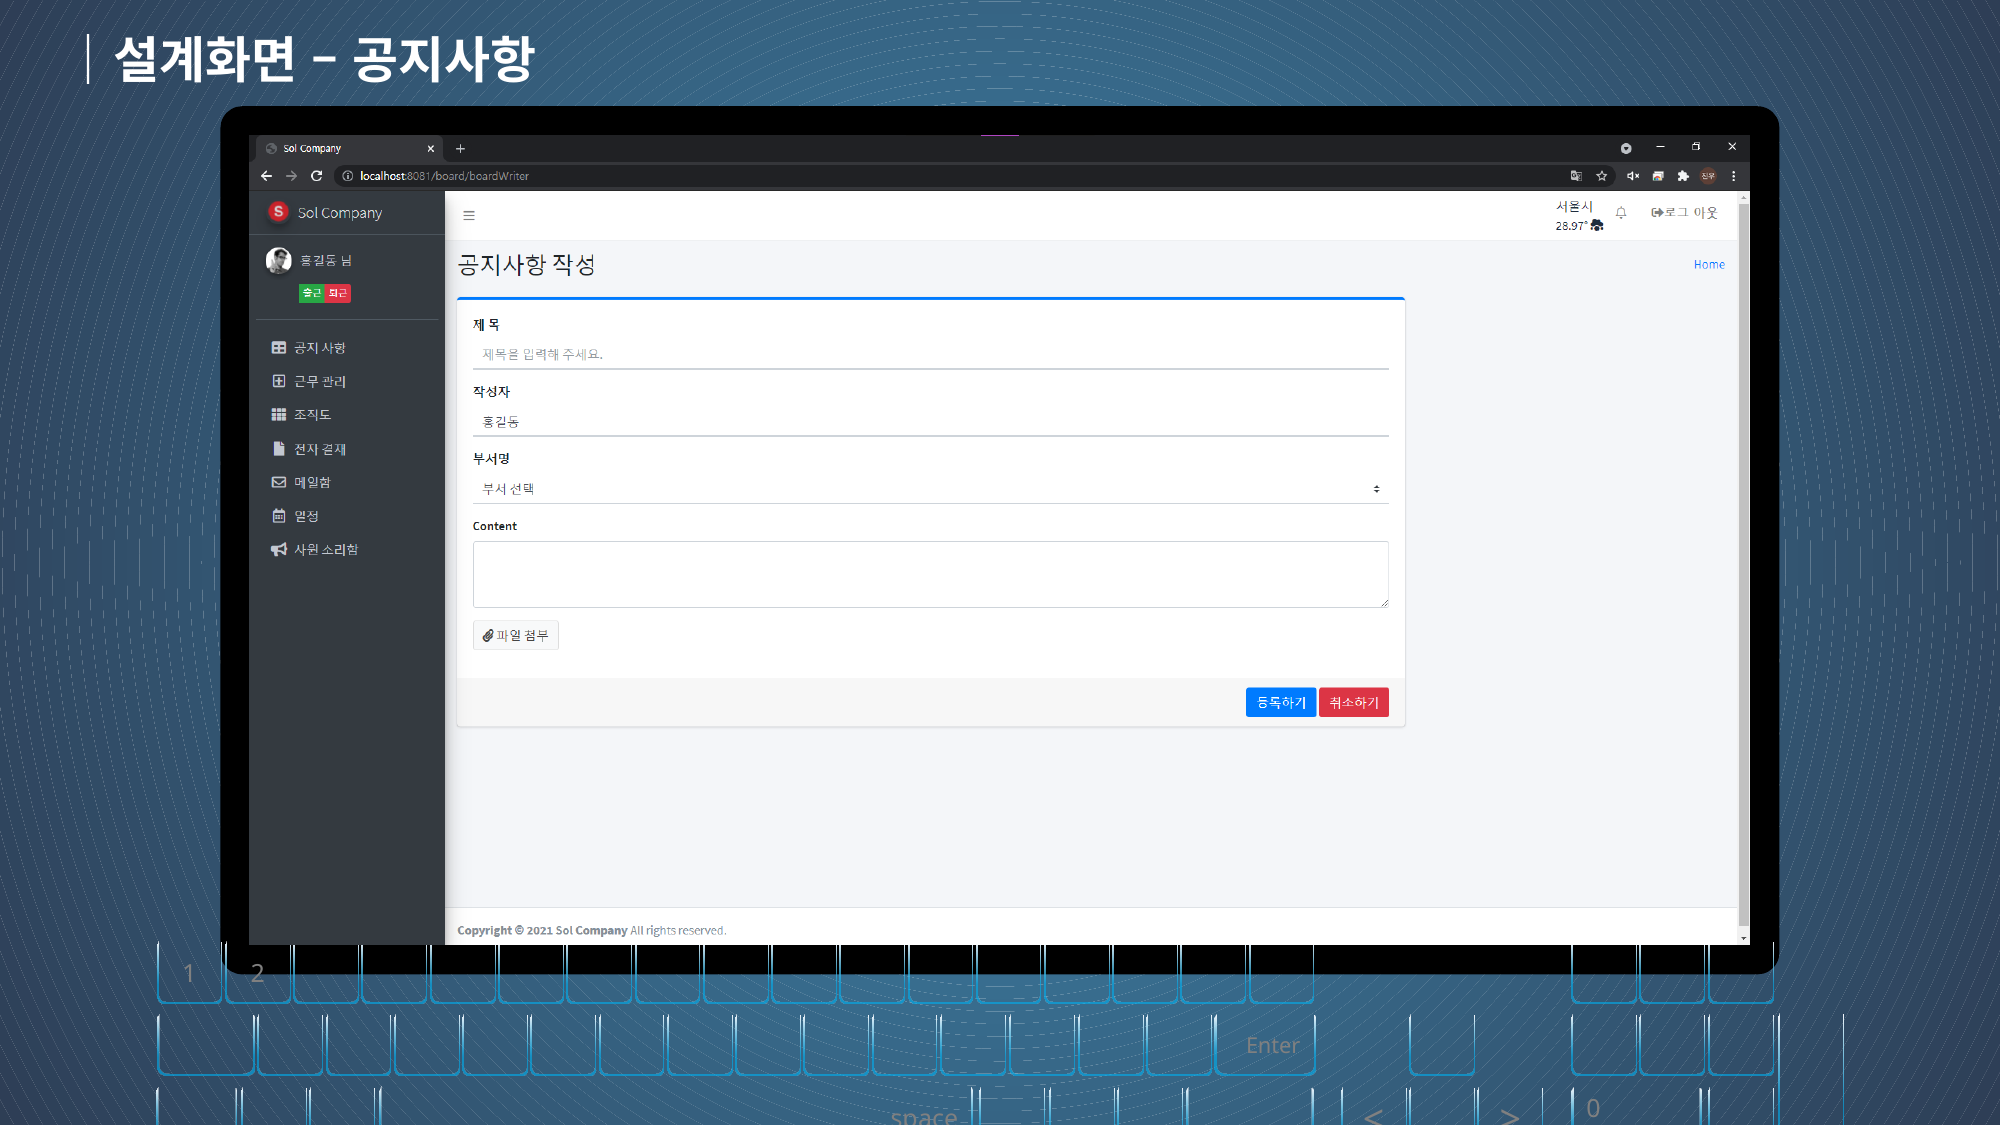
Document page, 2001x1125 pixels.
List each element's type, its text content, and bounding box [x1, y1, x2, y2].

picture [249, 135, 1750, 945]
text_box [219, 105, 1781, 941]
text_box ｜설계화면 – 공지사항 [48, 21, 552, 96]
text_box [156, 941, 1844, 1125]
